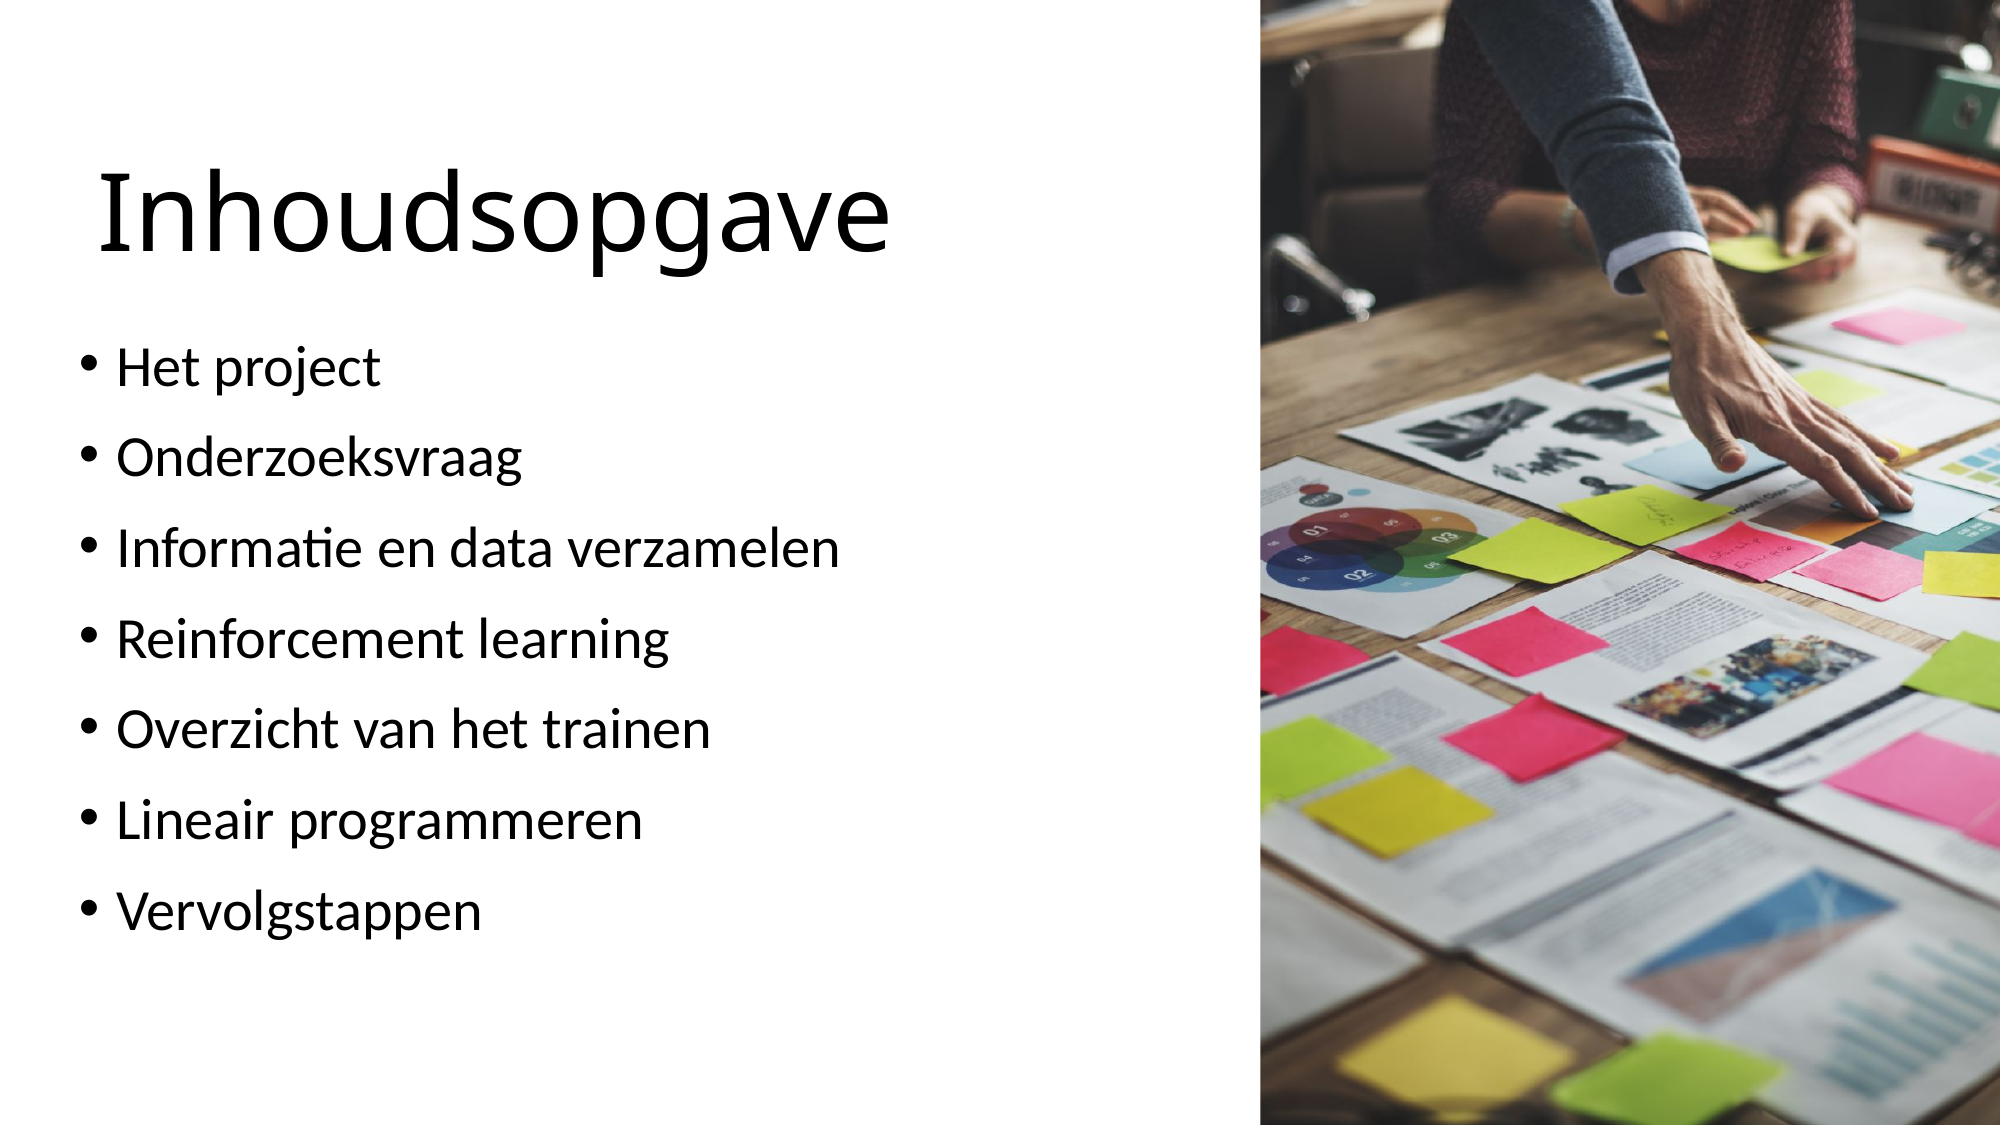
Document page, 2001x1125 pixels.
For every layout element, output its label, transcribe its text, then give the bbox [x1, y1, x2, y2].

title Inhoudsopgave [82, 30, 1112, 282]
list Het project Onderzoeksvraag Informatie en data verzamelen Reinforcement learning Overzicht van het trainen Lineair programmeren Vervolgstappen [63, 320, 1130, 1096]
picture [1260, 0, 2000, 1125]
